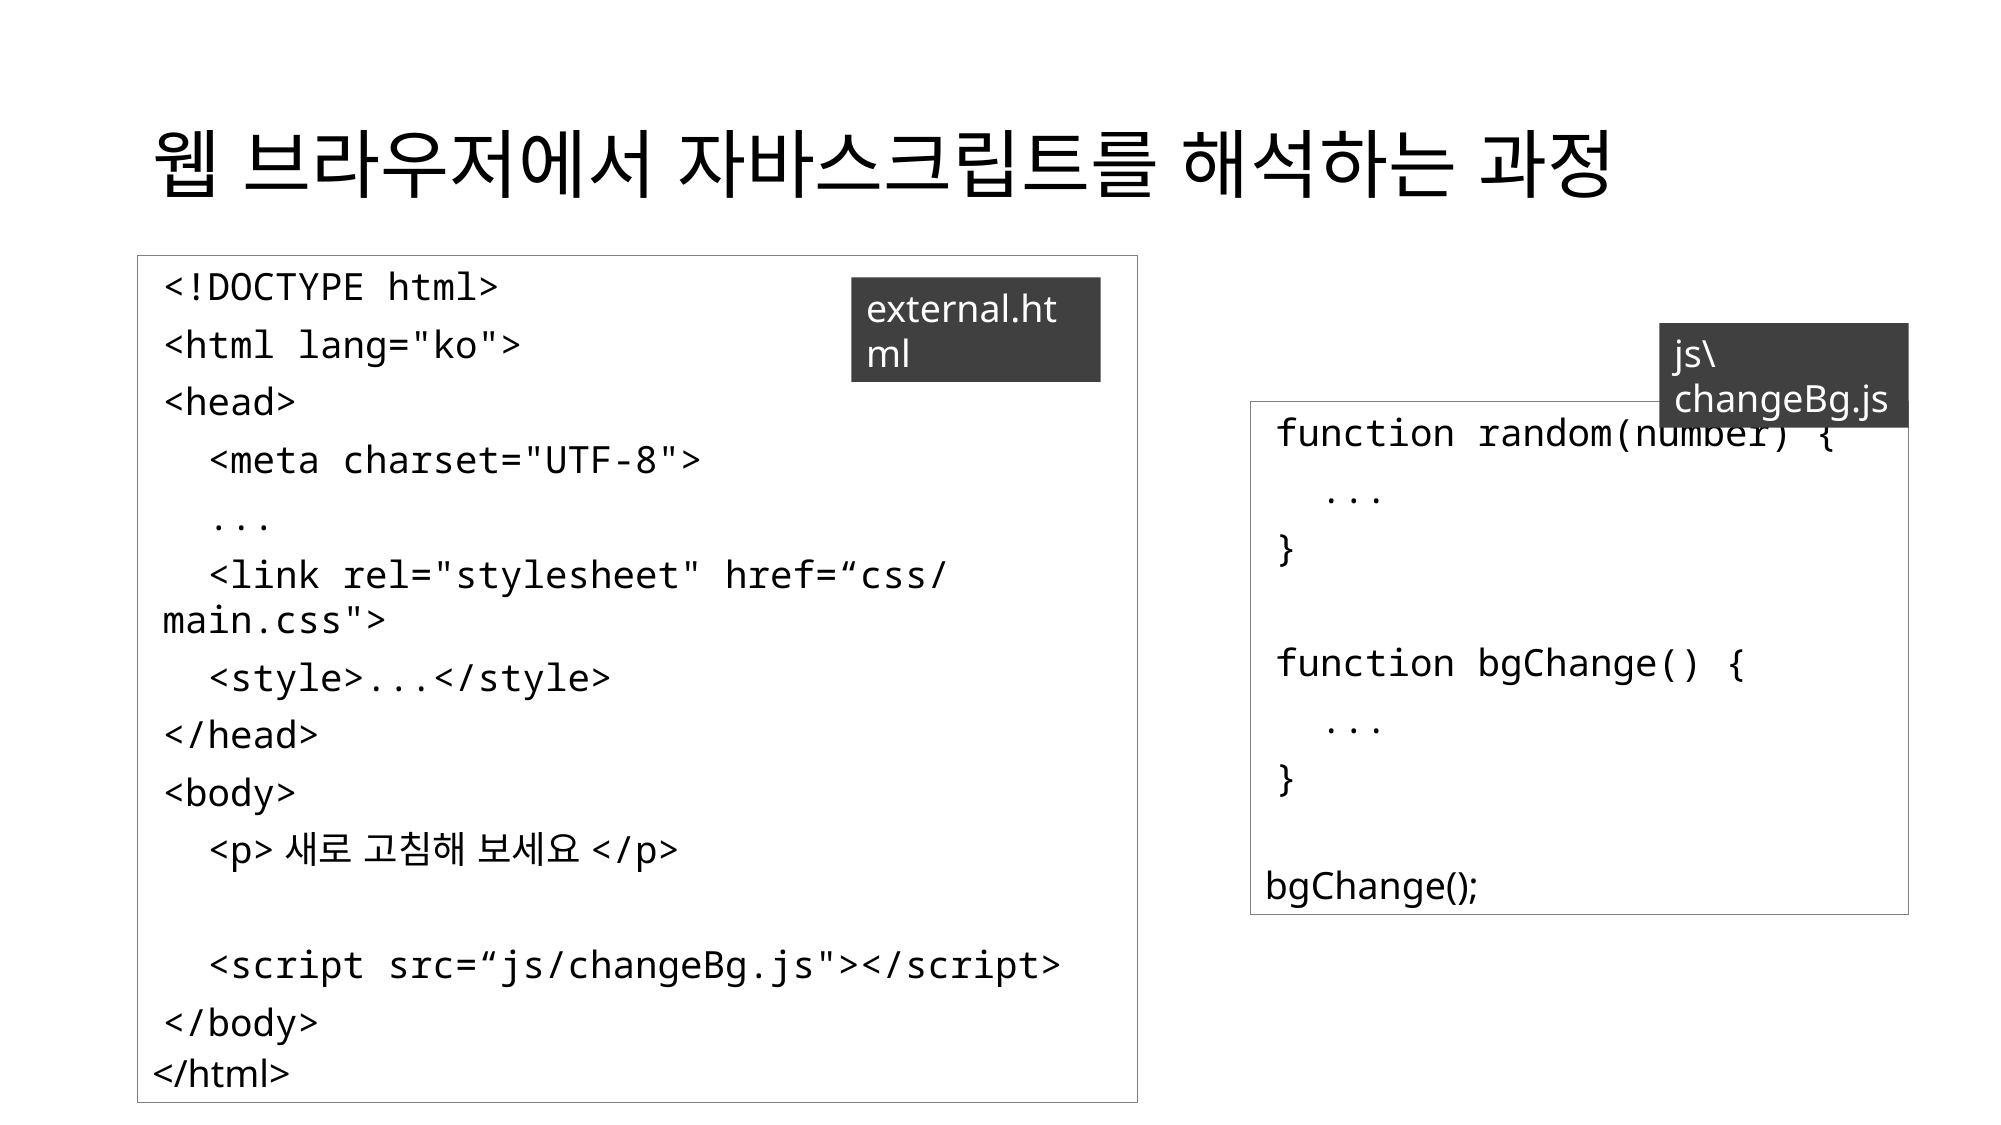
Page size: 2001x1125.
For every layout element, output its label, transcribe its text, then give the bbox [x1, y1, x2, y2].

text_box function random(number) { ... } function bgChange() { ... } bgChange(); [1250, 401, 1909, 915]
text_box <!DOCTYPE html> <html lang="ko"> <head> <meta charset="UTF-8"> ... <link rel="stylesheet" href=“css/main.css"> <style>...</style> </head> <body> <p>새로 고침해 보세요</p> <script src=“js/changeBg.js"></script> </body> </html> [137, 255, 1138, 1103]
title 웹 브라우저에서 자바스크립트를 해석하는 과정 [137, 59, 1863, 278]
text_box external.html [851, 277, 1101, 382]
text_box js\changeBg.js [1659, 323, 1909, 428]
